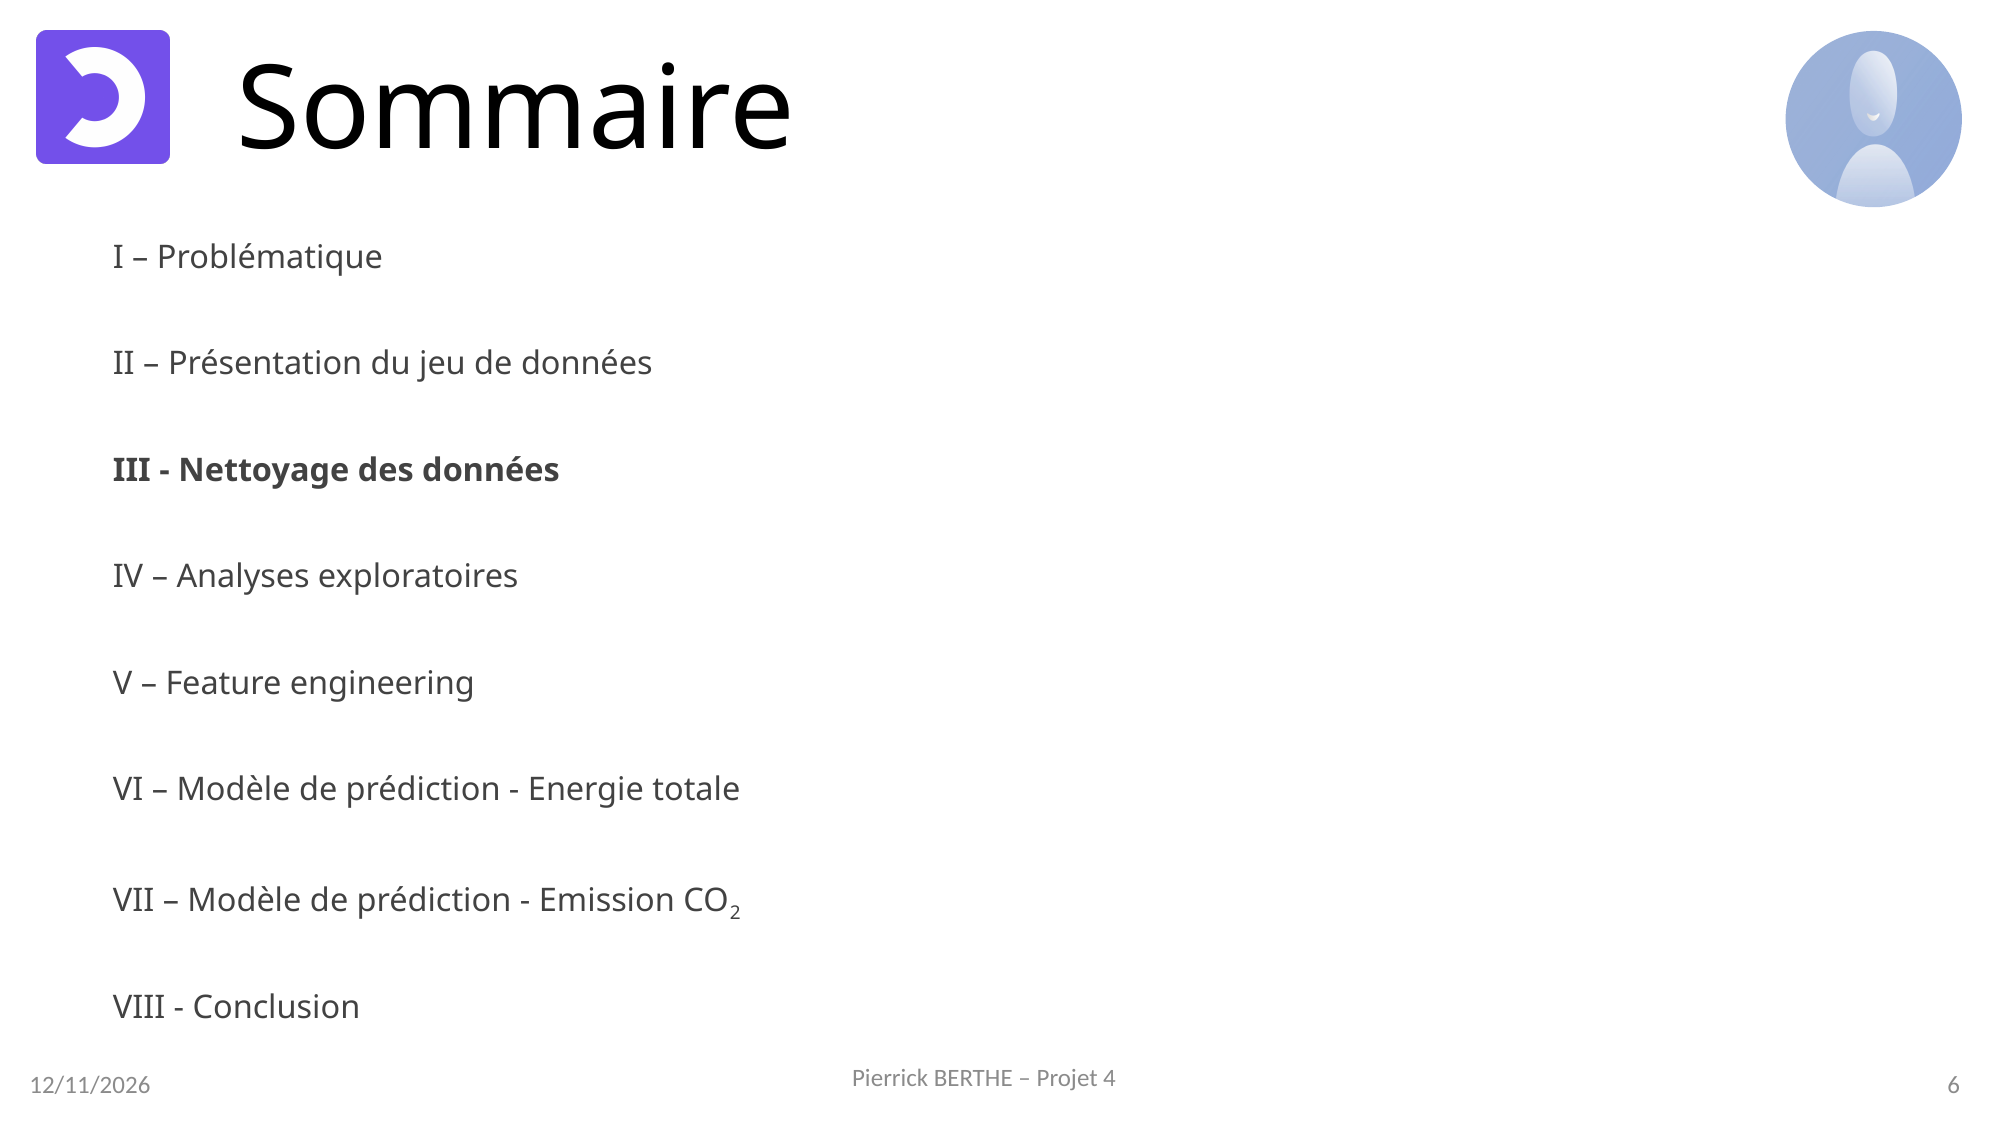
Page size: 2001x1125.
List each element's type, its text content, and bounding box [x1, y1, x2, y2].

picture [36, 30, 170, 164]
picture [1785, 30, 1962, 208]
text_box I – Problématique II – Présentation du jeu de données III - Nettoyage des données IV – Analyses exploratoires V – Feature engineering VI – Modèle de prédiction - Energie totale VII – Modèle de prédiction - Emission CO2 VIII - Conclusion [97, 232, 1845, 1039]
title Sommaire [200, 38, 831, 182]
